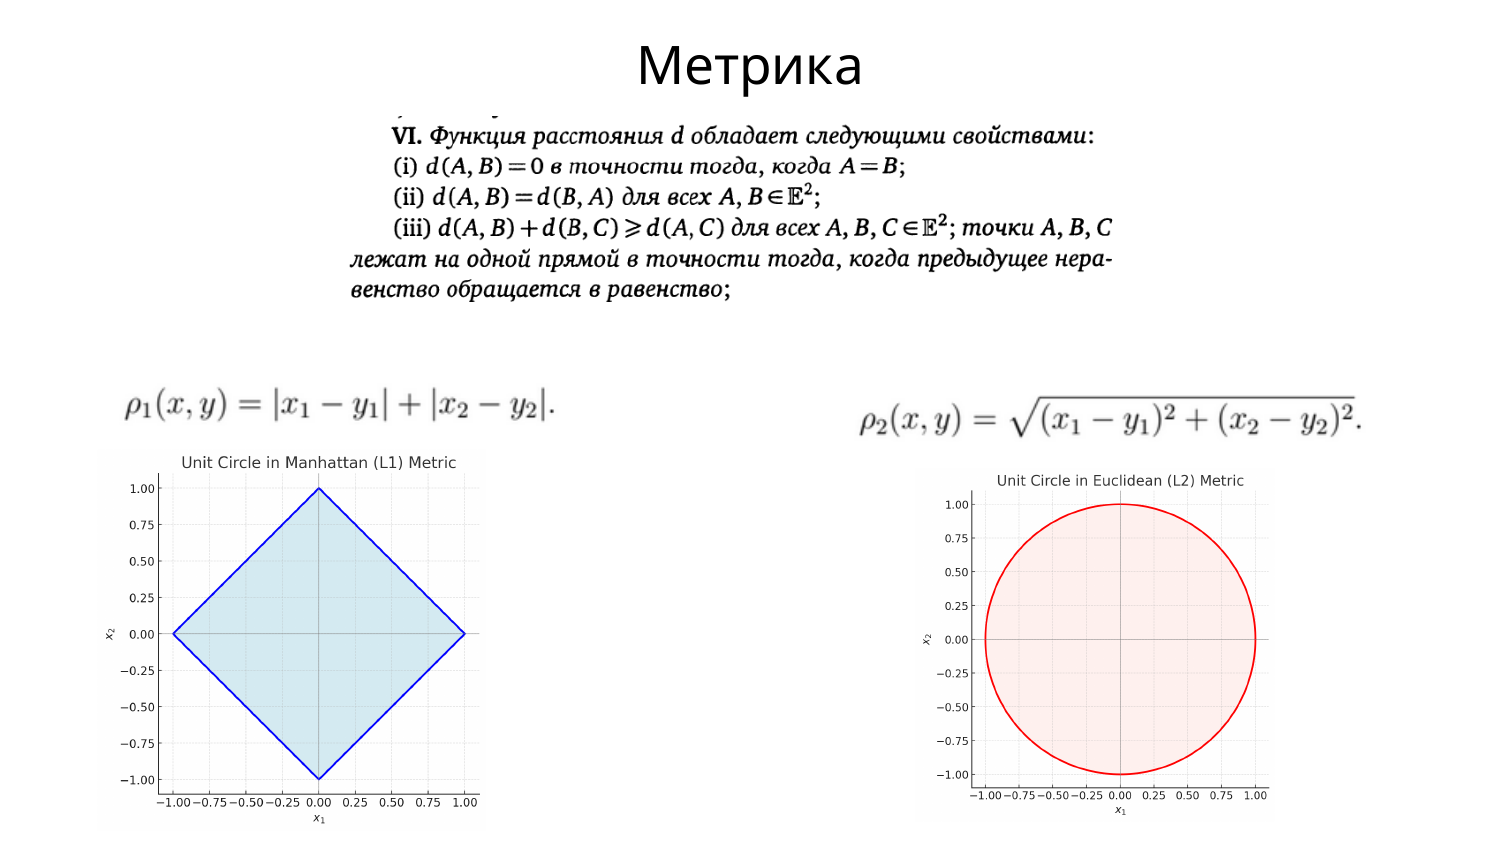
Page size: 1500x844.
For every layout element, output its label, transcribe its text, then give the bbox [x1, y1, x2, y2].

picture [836, 394, 1386, 450]
picture [914, 468, 1275, 822]
title Метрика [51, 16, 1449, 111]
picture [109, 381, 565, 437]
picture [97, 448, 487, 832]
picture [334, 116, 1166, 303]
